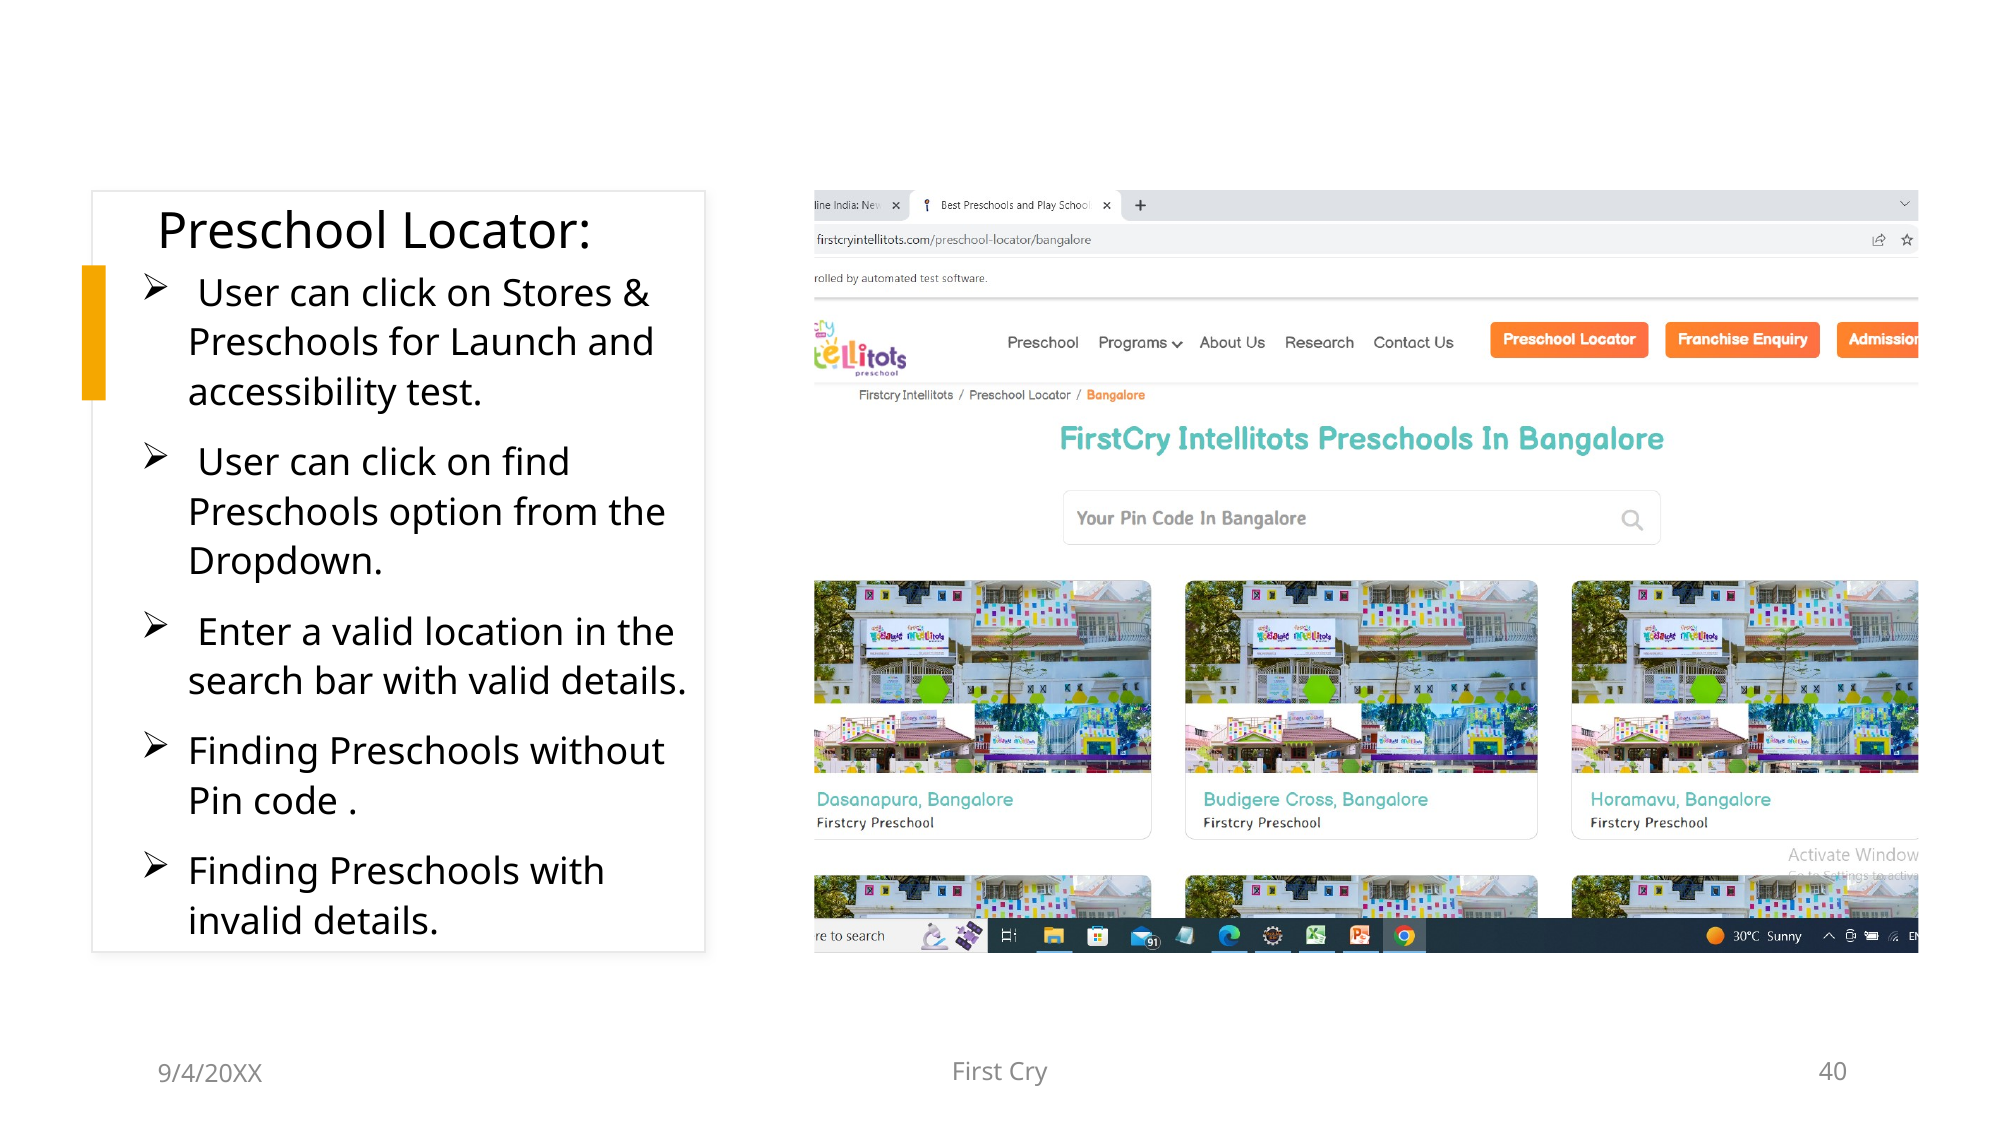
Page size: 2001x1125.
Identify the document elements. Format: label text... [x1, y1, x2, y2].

title Preschool Locator: [142, 190, 651, 256]
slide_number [142, 1042, 593, 1103]
picture [814, 190, 1919, 953]
footer First Cry [662, 1042, 1338, 1103]
list User can click on Stores & Preschools for Launch and accessibility test. User can click on find Preschools option from the Dropdown. Enter a valid location in the search bar with valid details. Finding Preschools without Pin code . Finding Preschools with invalid details. [125, 256, 721, 915]
slide_number 40 [1412, 1042, 1863, 1103]
